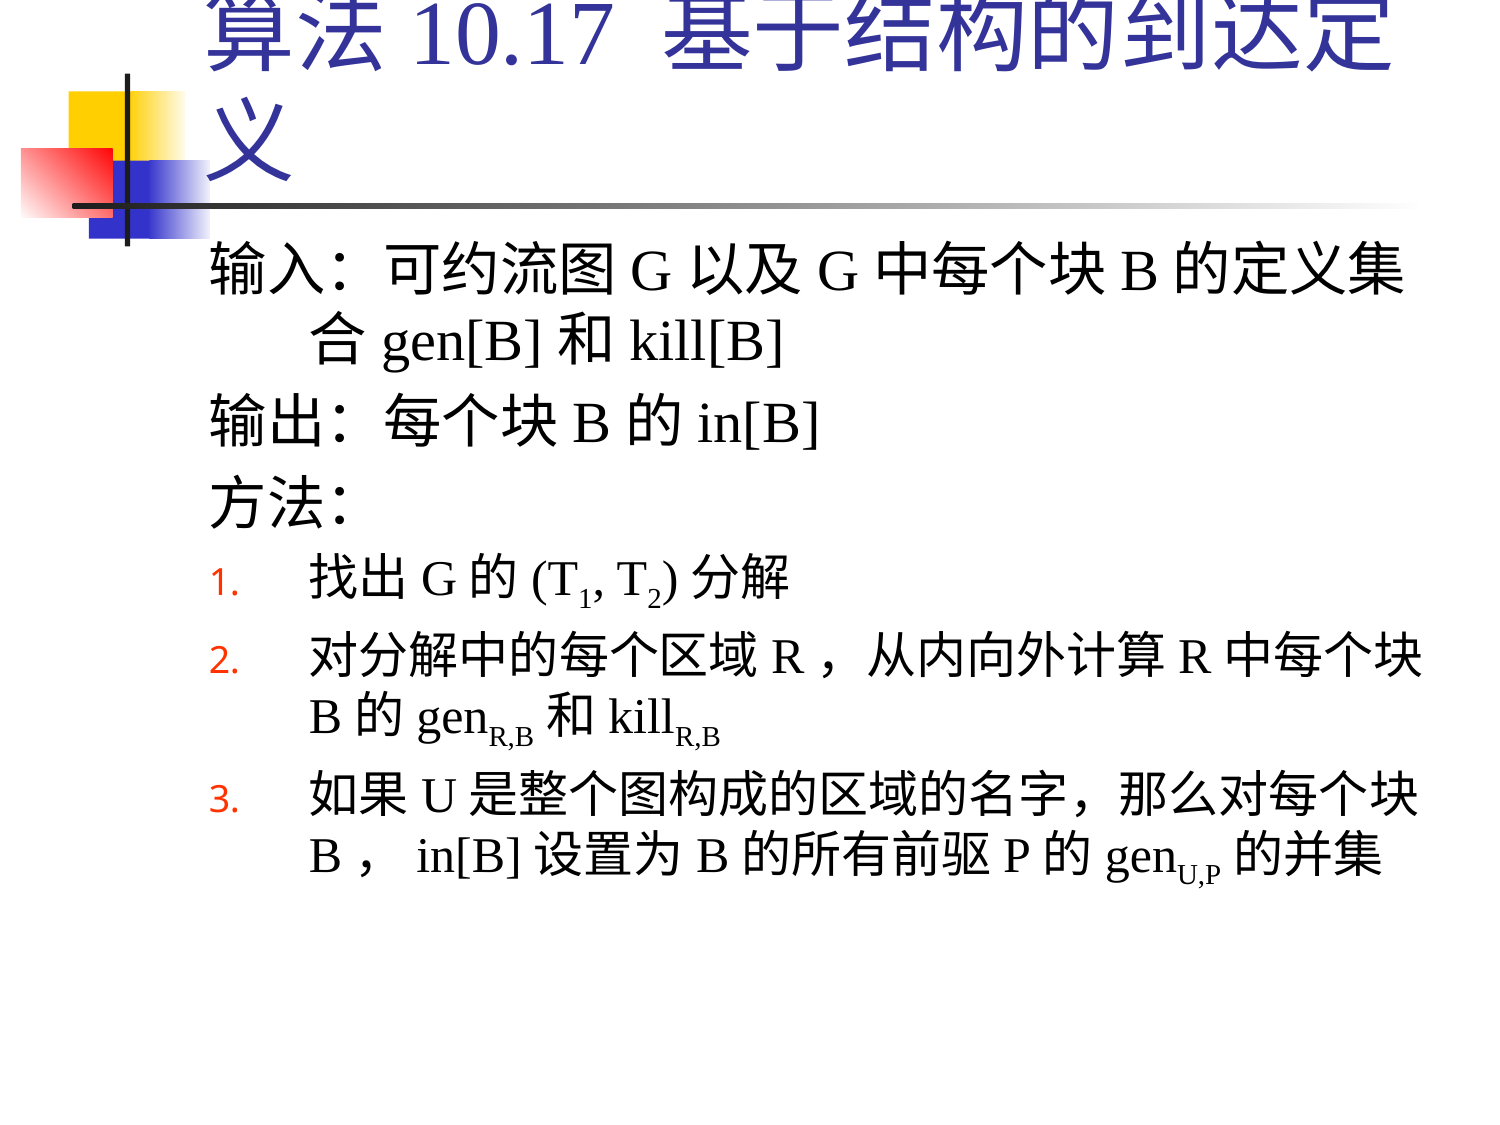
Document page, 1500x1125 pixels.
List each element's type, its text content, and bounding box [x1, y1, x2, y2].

list 输入：可约流图G以及G中每个块B的定义集合gen[B]和kill[B] 输出：每个块B的in[B] 方法： 找出G的(T1, T2)分解 对分解中的每个区域R，从内向外计算R中每个块B的genR,B和killR,B 如果U是整个图构成的区域的名字，那么对每个块B，in[B]设置为B的所有前驱P的genU,P的并集 [193, 224, 1469, 1000]
title 算法10.17 基于结构的到达定义 [188, 12, 1468, 200]
